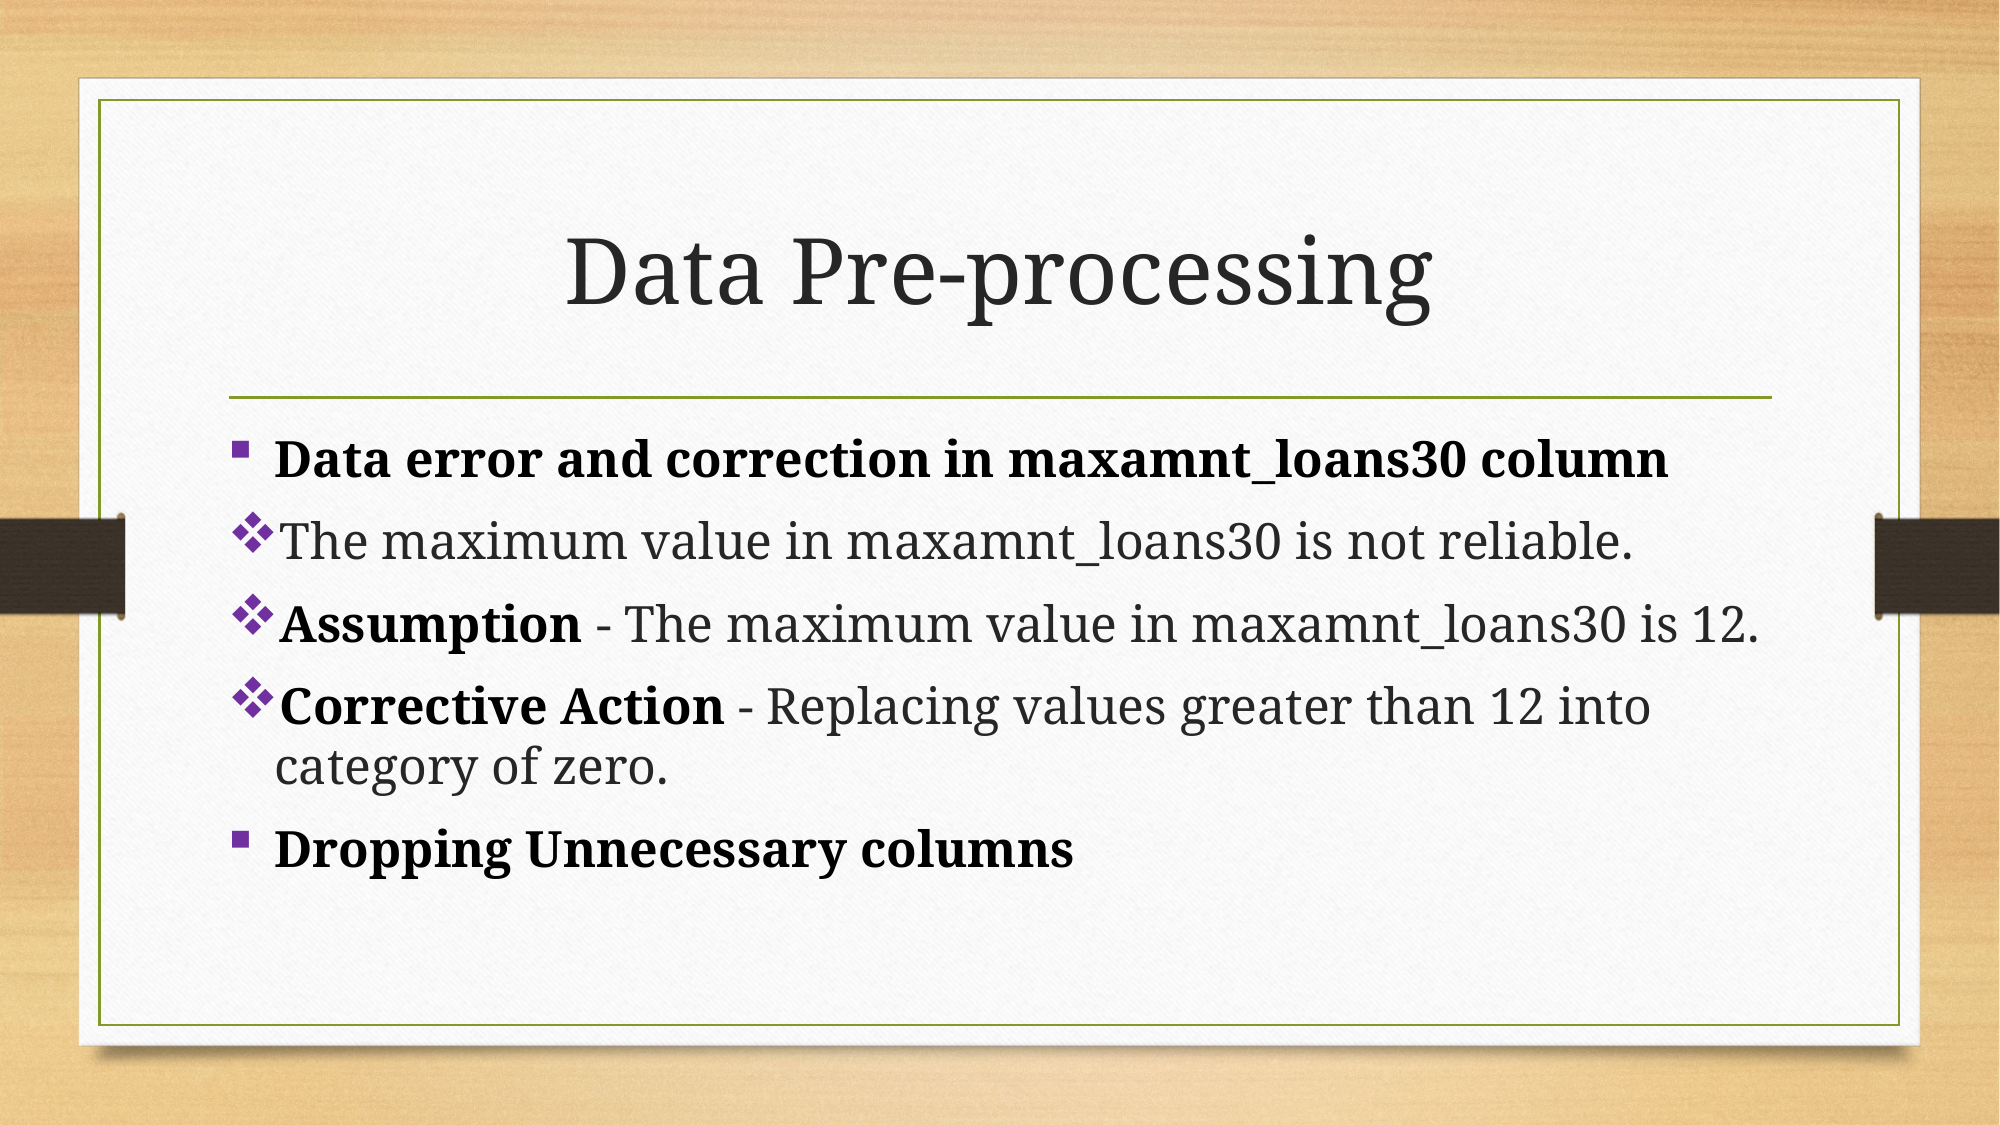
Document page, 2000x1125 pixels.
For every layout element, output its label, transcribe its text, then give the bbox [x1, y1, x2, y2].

picture [0, 0, 2000, 1125]
list Data error and correction in maxamnt_loans30 column The maximum value in maxamnt_loans30 is not reliable. Assumption - The maximum value in maxamnt_loans30 is 12. Corrective Action - Replacing values greater than 12 into category of zero. Dropping Unnecessary columns [212, 419, 1787, 964]
title Data Pre-processing [212, 161, 1787, 375]
